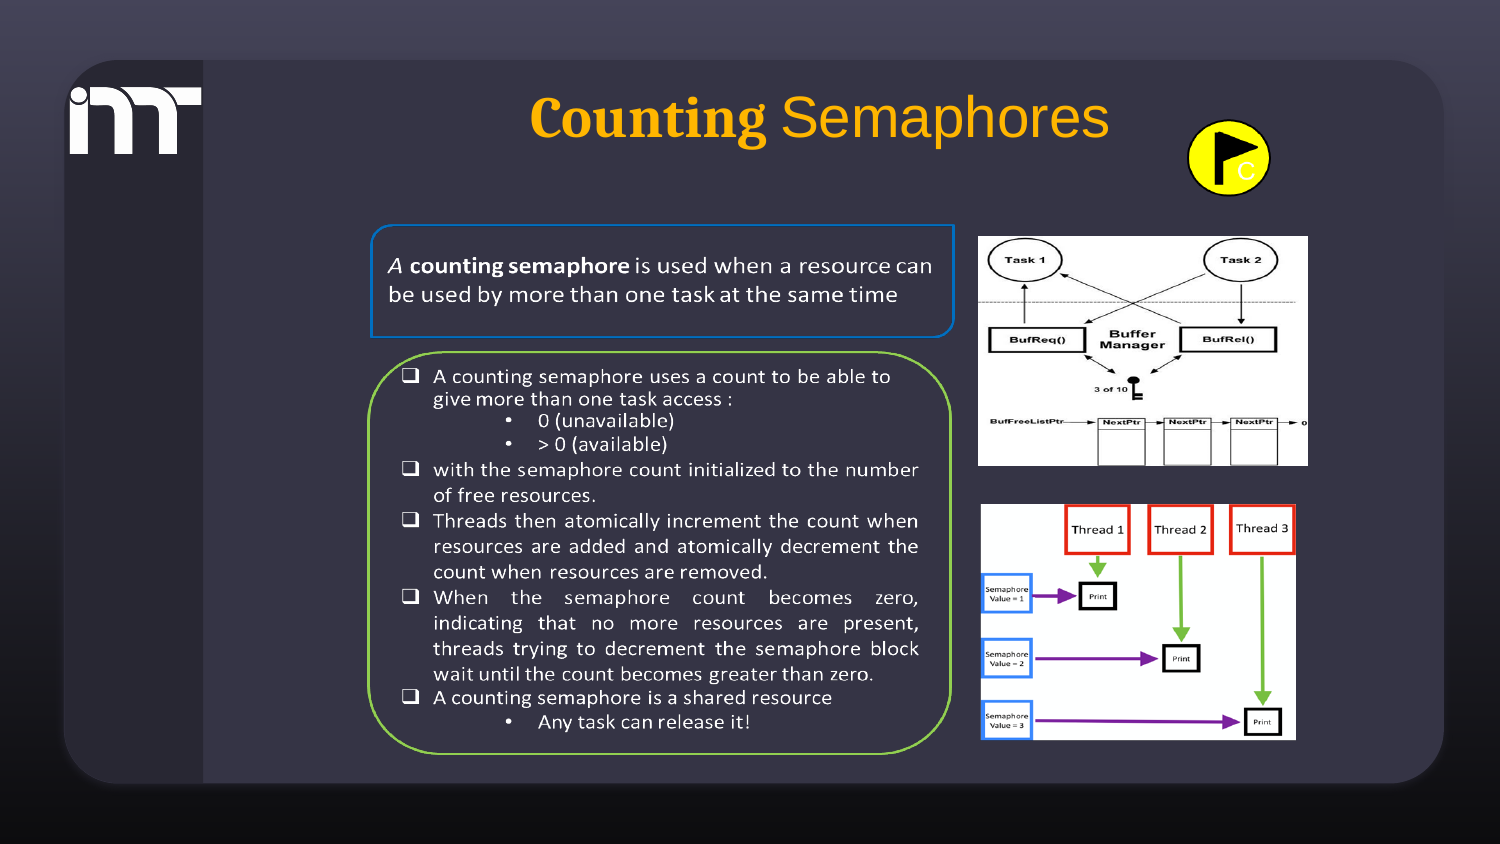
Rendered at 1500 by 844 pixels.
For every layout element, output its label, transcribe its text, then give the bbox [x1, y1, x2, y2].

text_box Counting Semaphores [206, 64, 1436, 181]
picture [64, 82, 207, 157]
picture [367, 118, 1308, 755]
